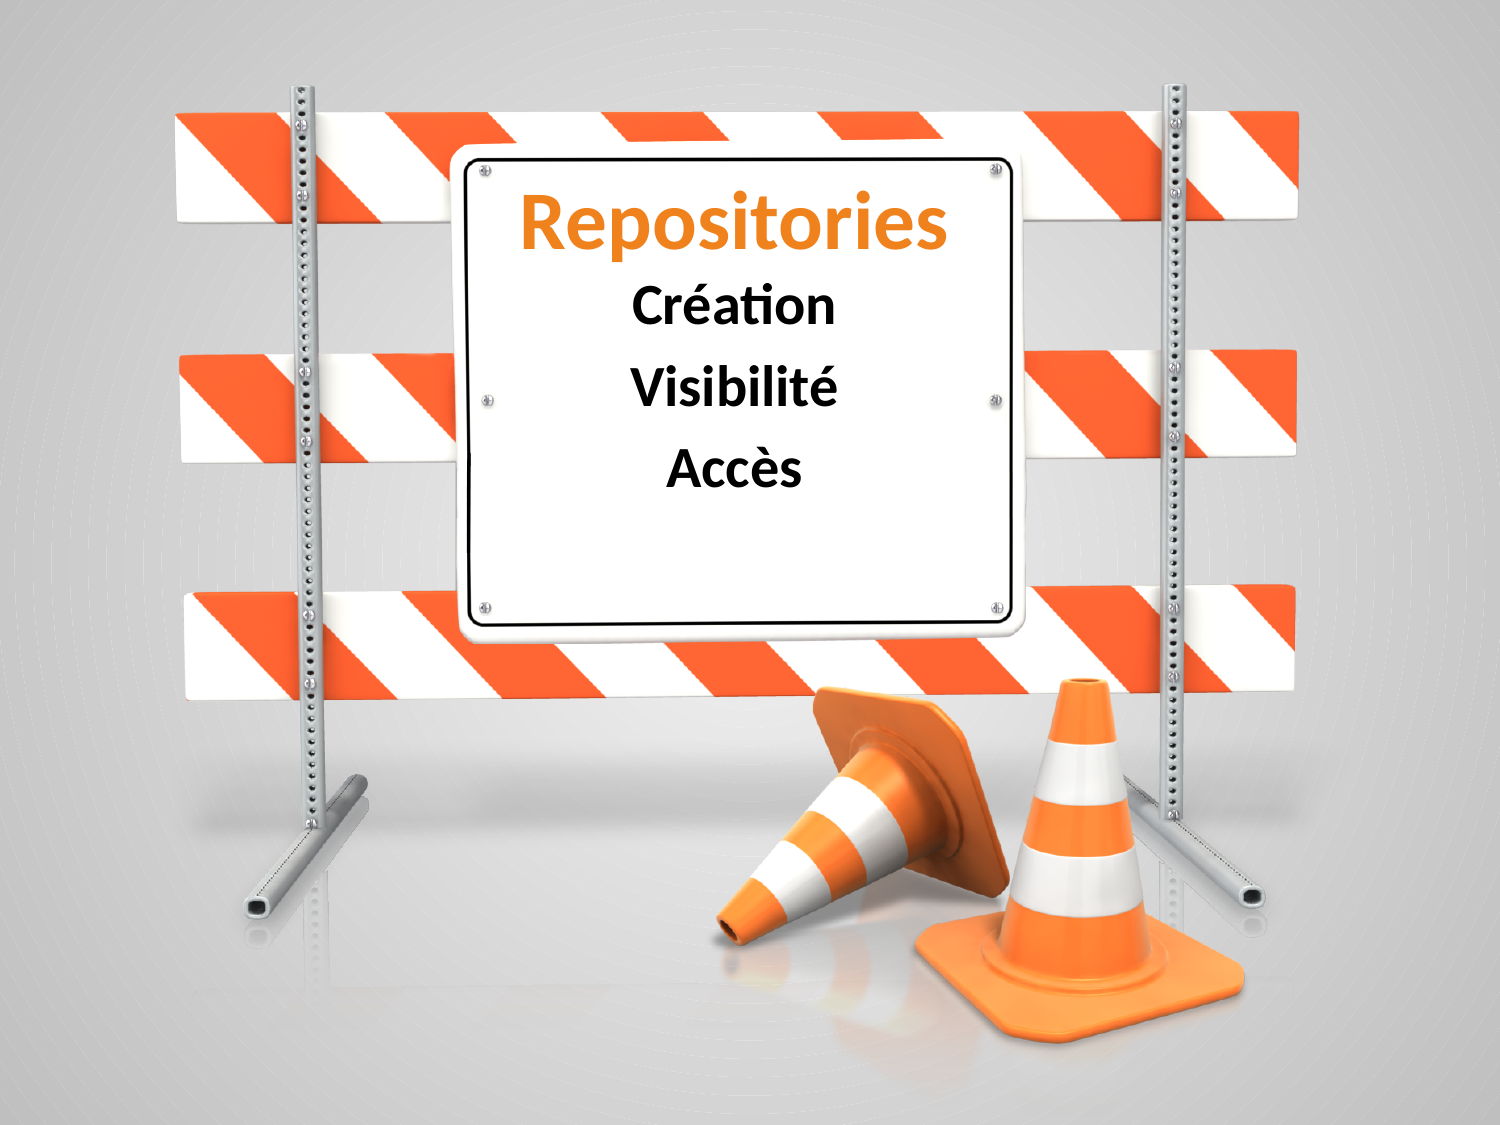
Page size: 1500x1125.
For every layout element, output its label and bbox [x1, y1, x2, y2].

picture [99, 37, 1389, 1118]
